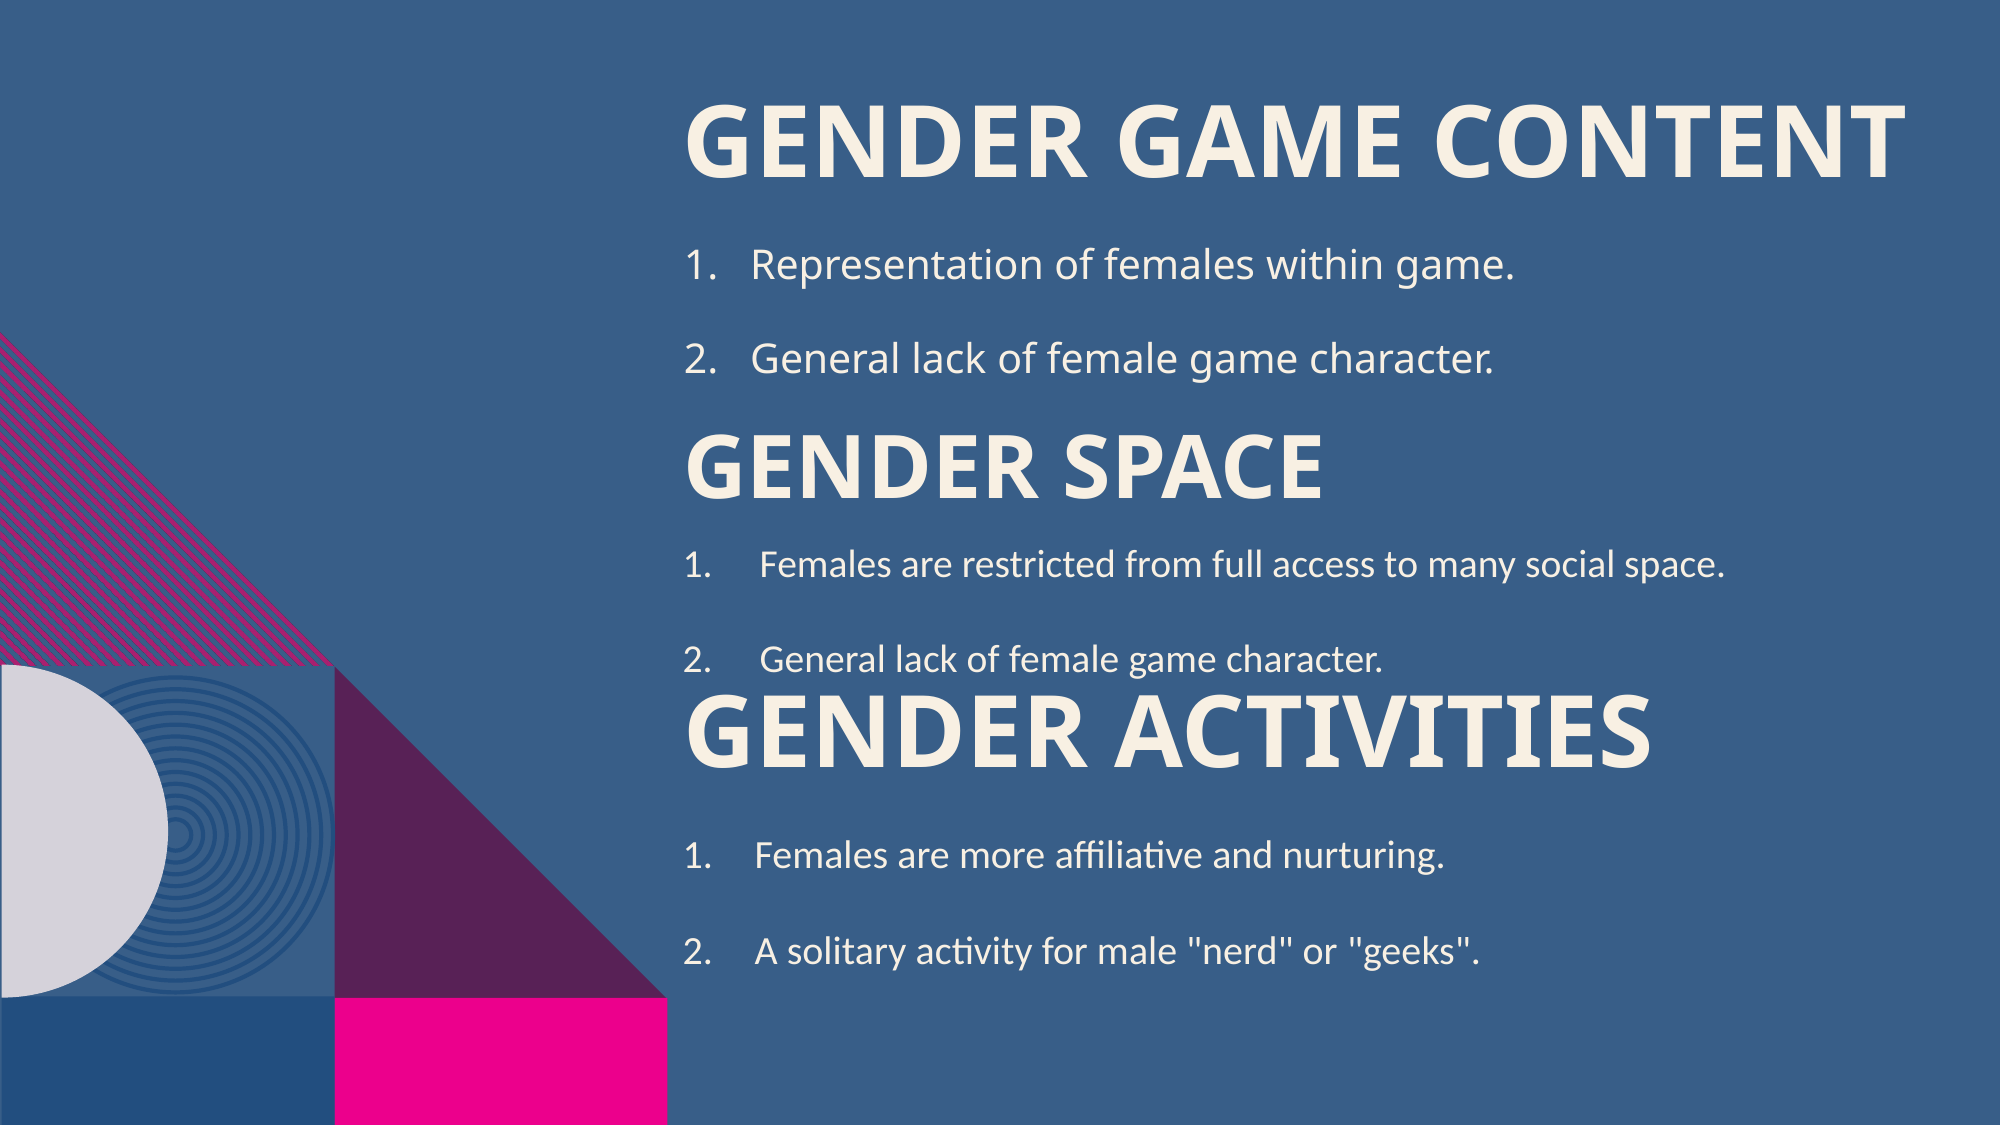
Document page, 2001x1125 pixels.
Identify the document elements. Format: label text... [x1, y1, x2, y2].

subtitle Representation of females within game. General lack of female game character. [668, 206, 1751, 392]
text_box Gender activities [668, 654, 2000, 797]
text_box Gender space [668, 415, 2000, 526]
title Gender game content [667, 24, 2000, 207]
text_box Females are restricted from full access to many social space. General lack of female game character. [667, 506, 1750, 691]
picture [0, 332, 334, 666]
text_box Females are more affiliative and nurturing. A solitary activity for male "nerd" or "geeks". [667, 796, 1750, 981]
